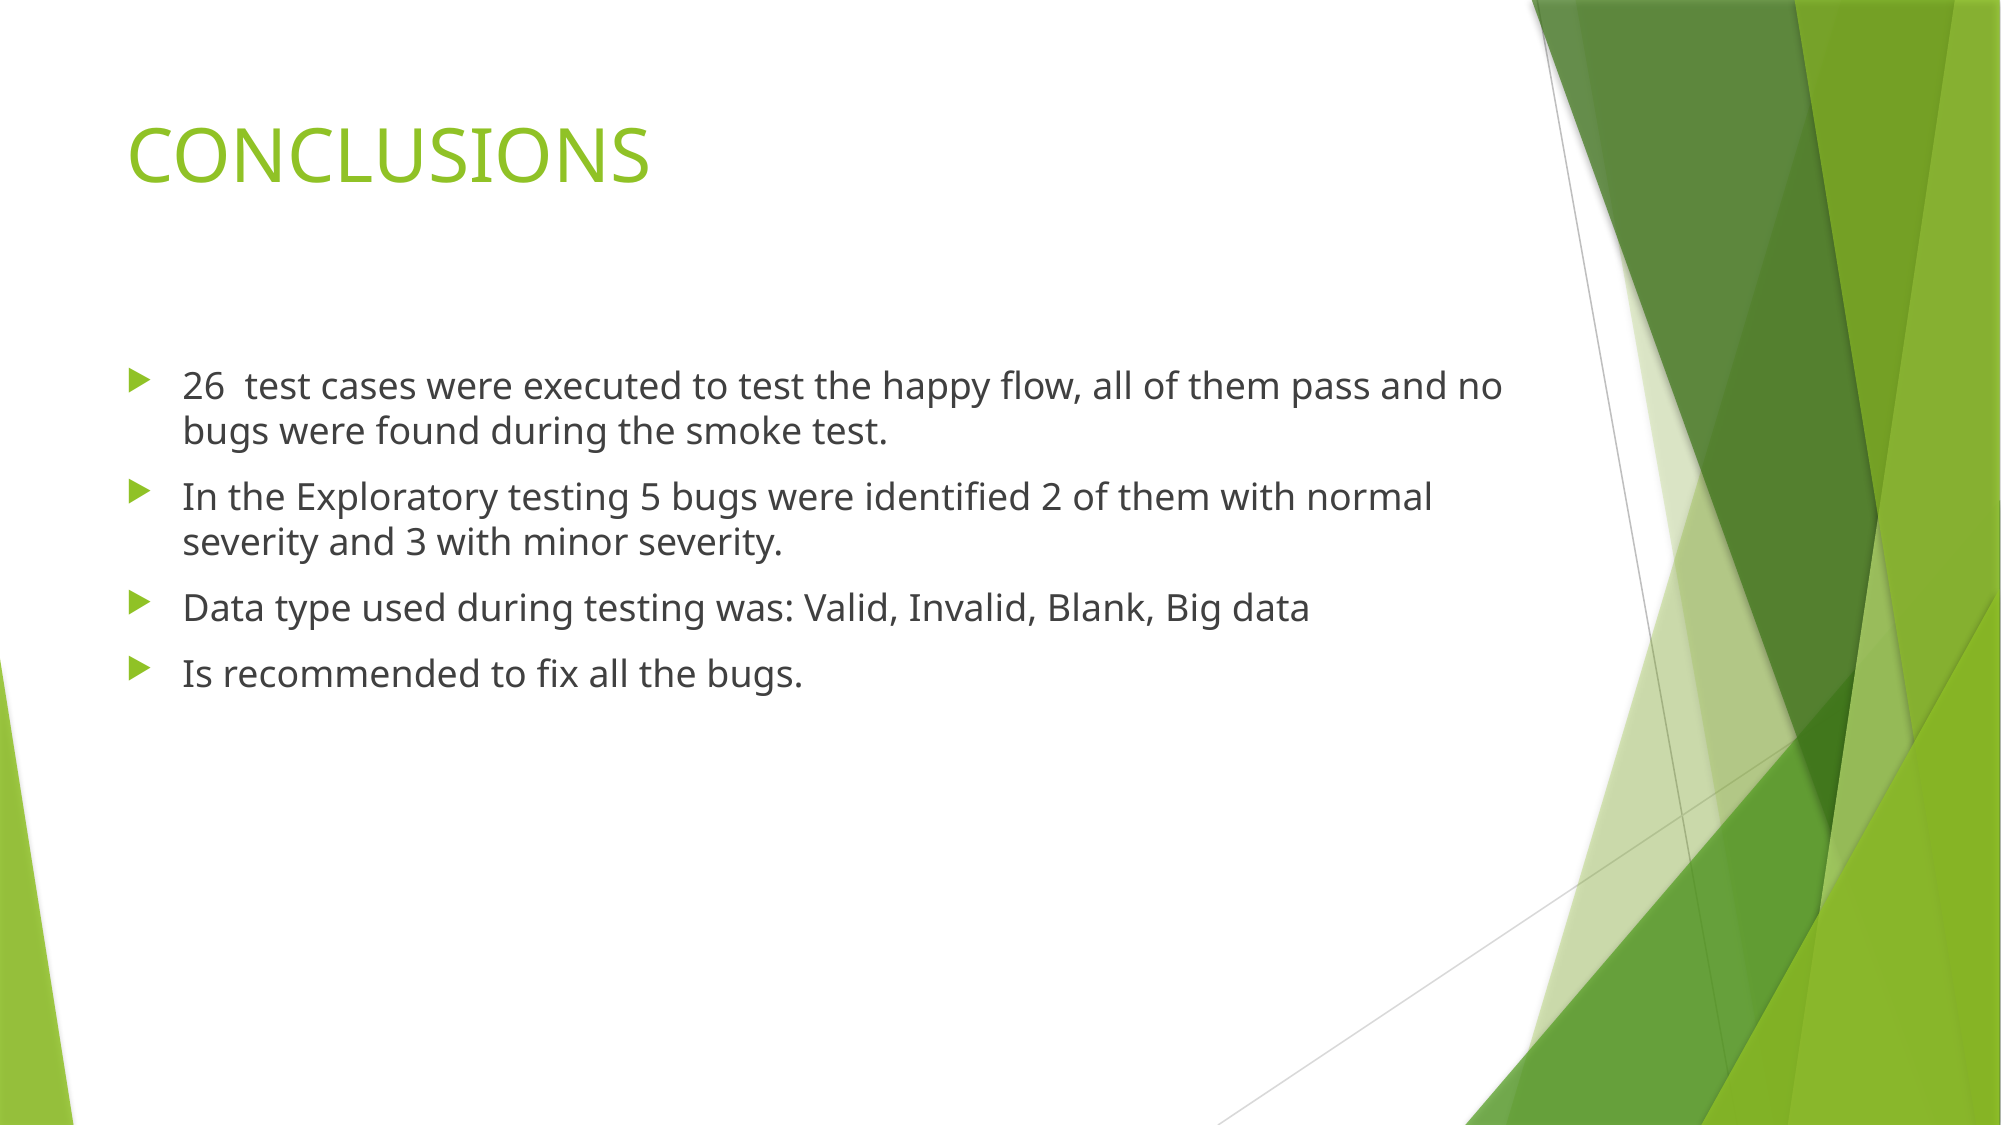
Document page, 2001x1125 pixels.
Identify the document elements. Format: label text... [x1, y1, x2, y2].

list 26 test cases were executed to test the happy flow, all of them pass and no bugs were found during the smoke test. In the Exploratory testing 5 bugs were identified 2 of them with normal severity and 3 with minor severity. Data type used during testing was: Valid, Invalid, Blank, Big data Is recommended to fix all the bugs. [111, 354, 1522, 992]
title CONCLUSIONS [111, 99, 1522, 317]
